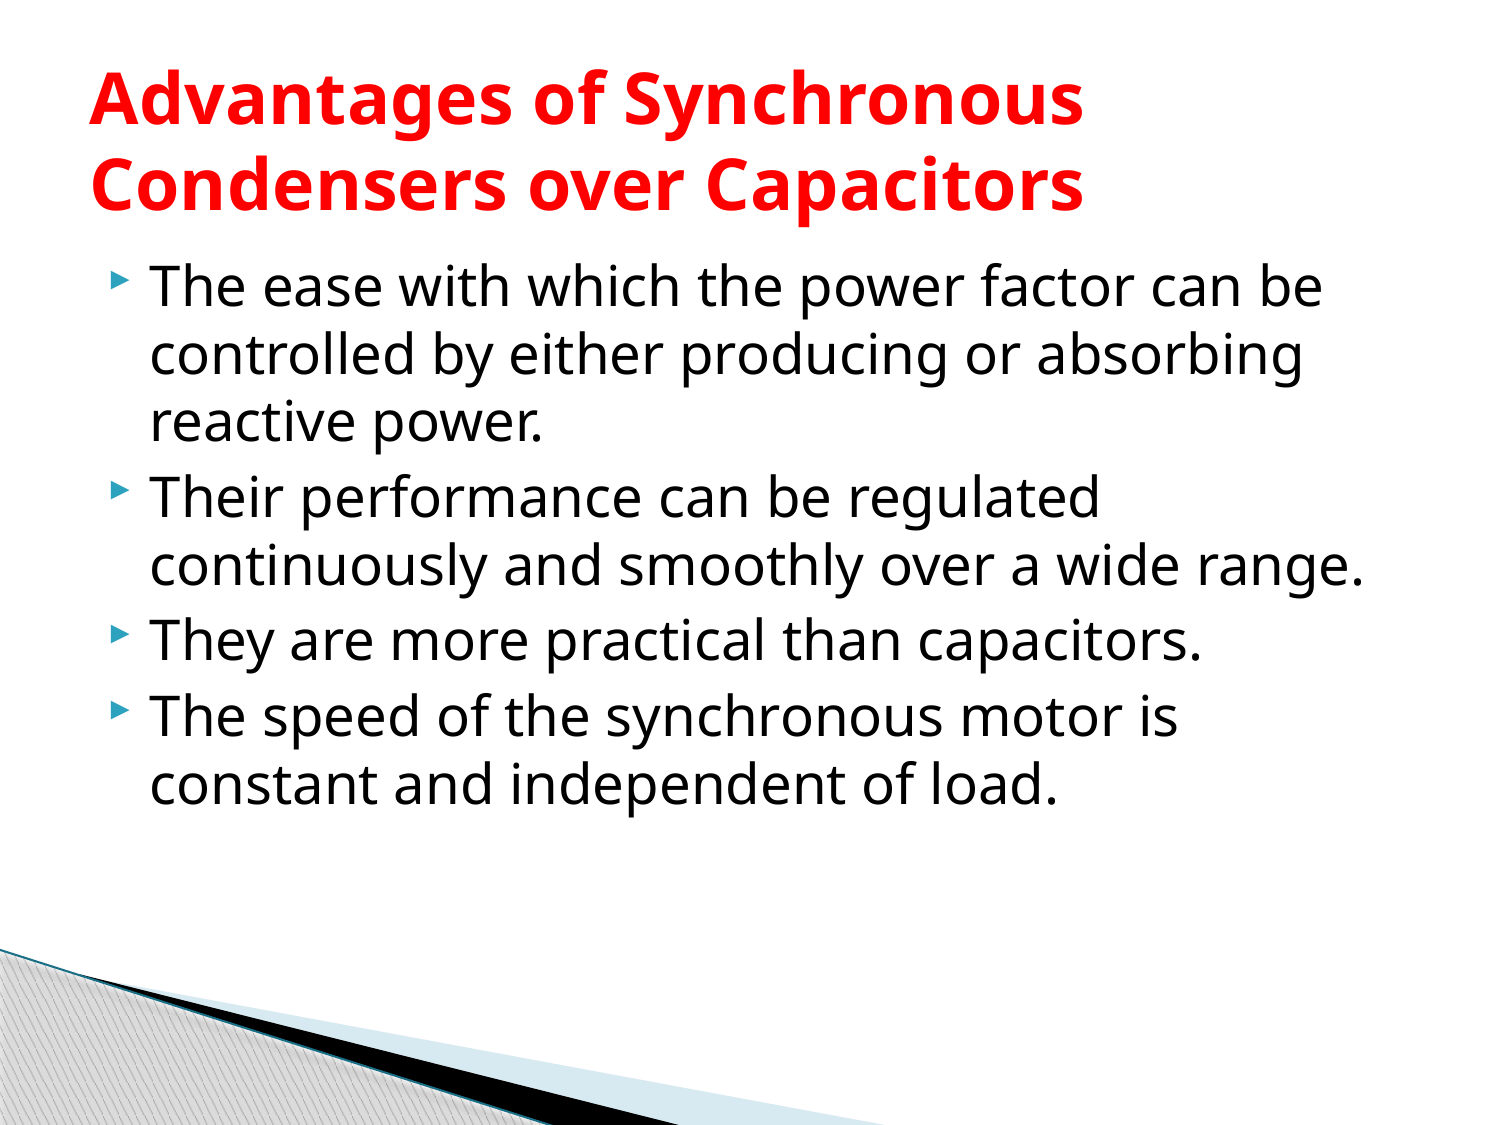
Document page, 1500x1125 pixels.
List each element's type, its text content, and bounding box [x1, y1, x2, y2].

title Advantages of Synchronous Condensers over Capacitors [75, 45, 1425, 233]
list The ease with which the power factor can be controlled by either producing or absorbing reactive power. Their performance can be regulated continuously and smoothly over a wide range. They are more practical than capacitors. The speed of the synchronous motor is constant and independent of load. [75, 243, 1425, 986]
